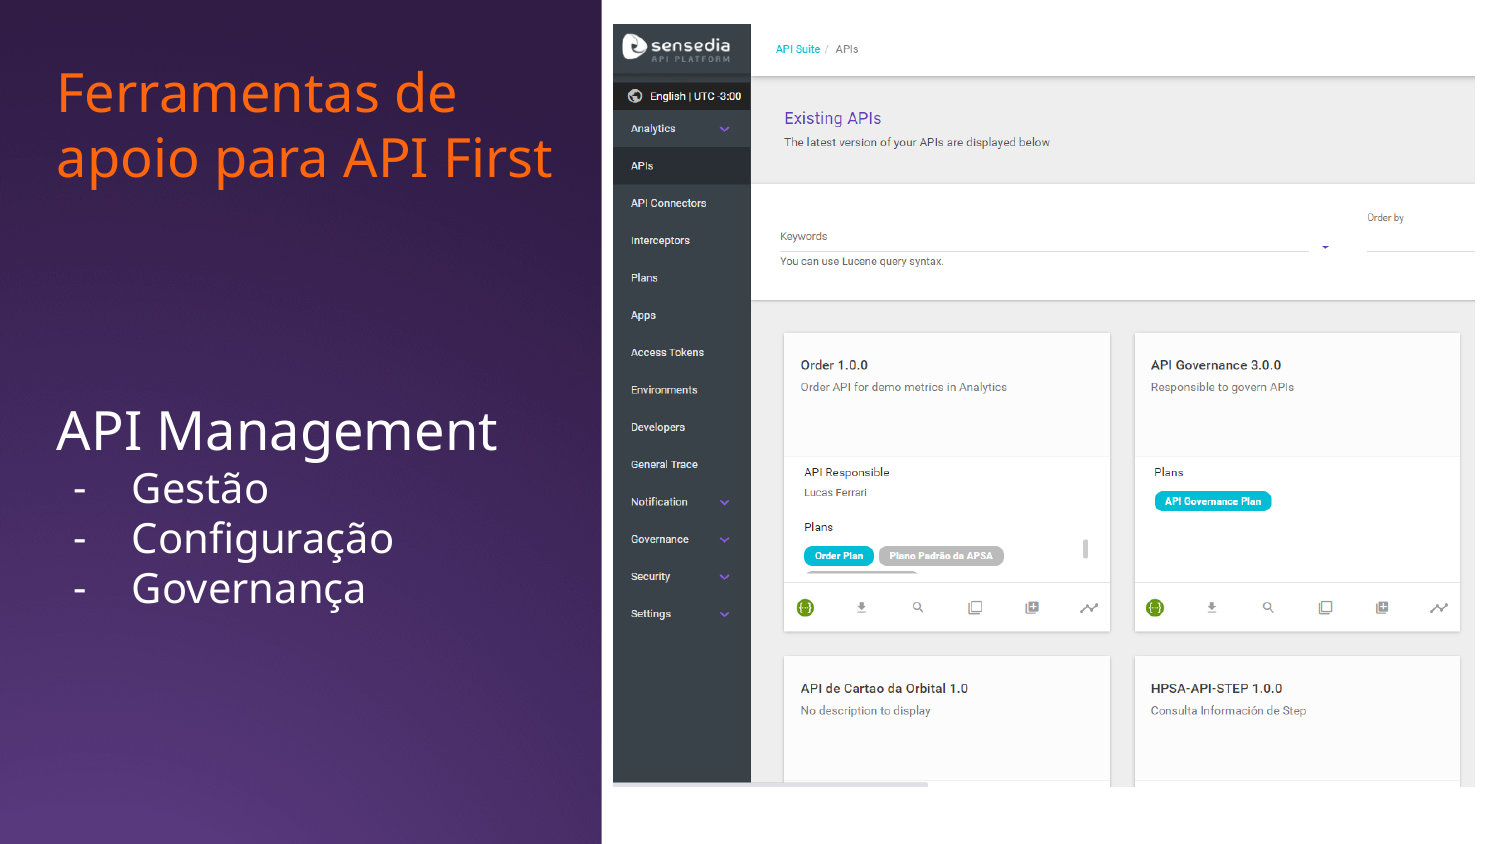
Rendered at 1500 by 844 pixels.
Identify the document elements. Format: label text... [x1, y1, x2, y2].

title Ferramentas de apoio para API First [41, 43, 608, 270]
picture [0, 0, 1500, 844]
title API Management Gestão Configuração Governança [41, 381, 608, 660]
